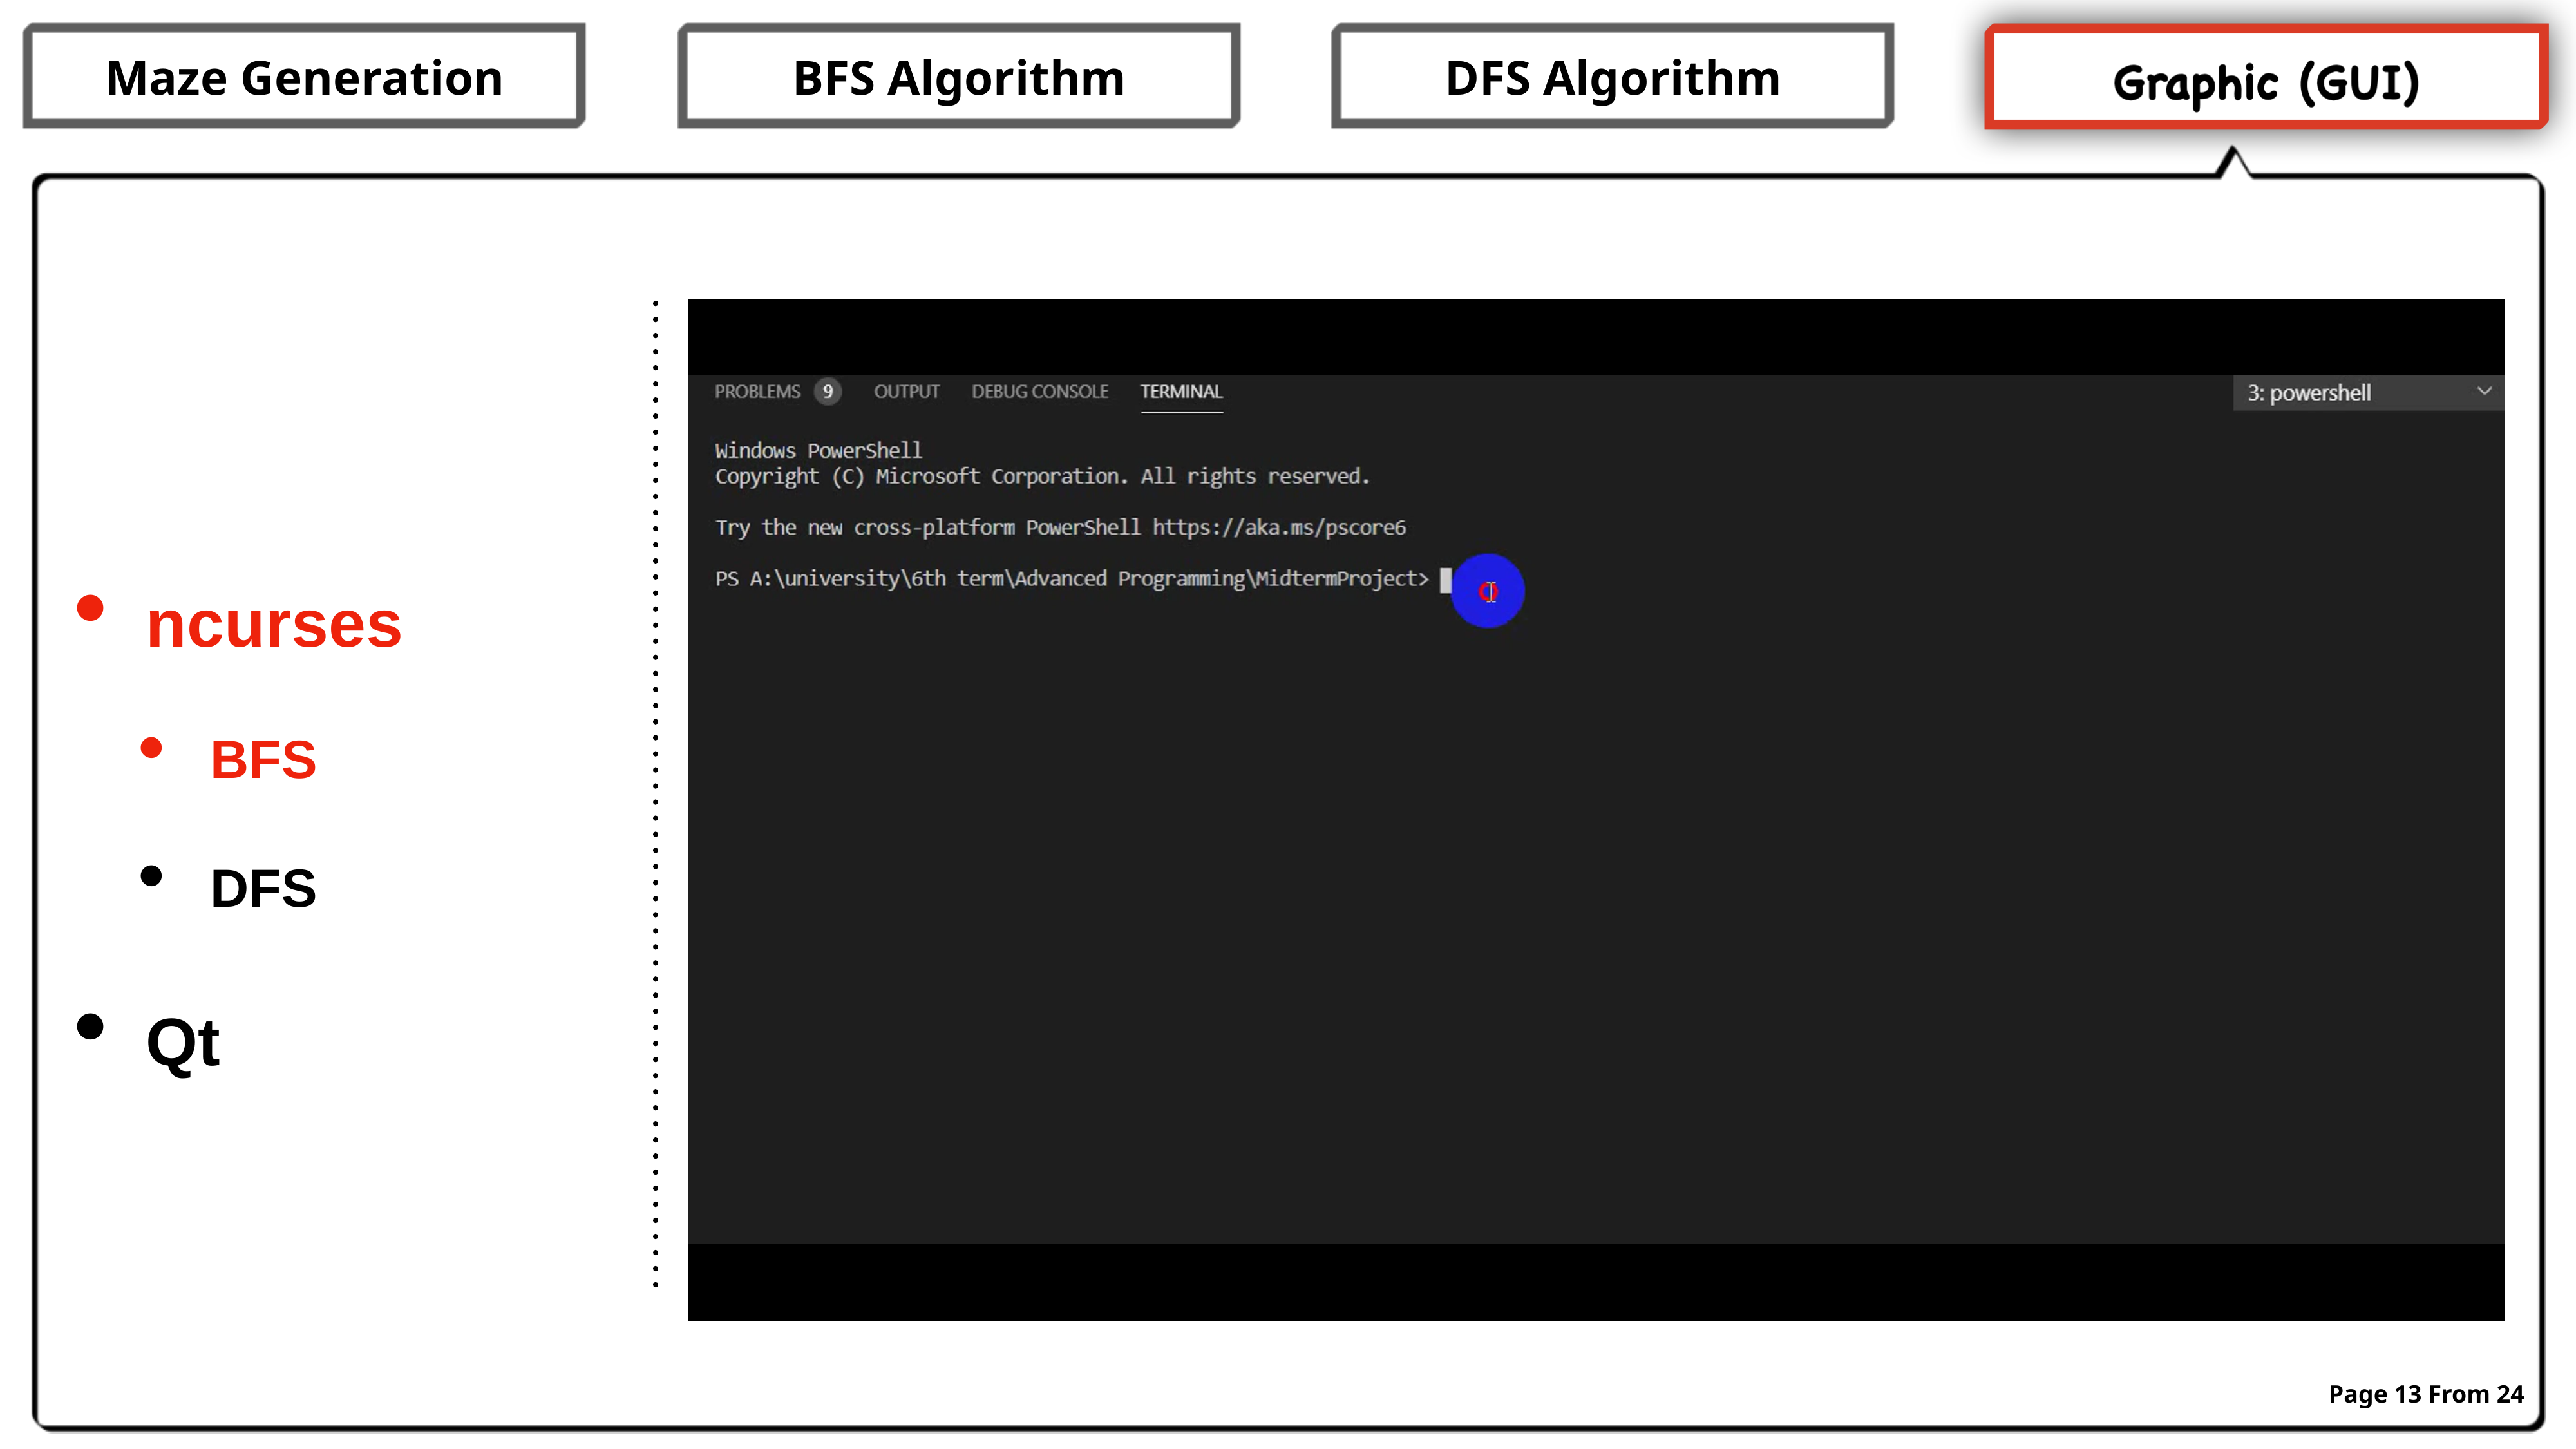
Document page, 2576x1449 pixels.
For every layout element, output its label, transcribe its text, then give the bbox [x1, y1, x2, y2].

text_box Page From 24 [2322, 1344, 2532, 1417]
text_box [1933, 20, 2552, 133]
picture [33, 0, 2543, 1449]
text_box ncurses BFS DFS Qt [68, 493, 643, 1084]
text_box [688, 298, 2505, 1321]
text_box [21, 20, 643, 133]
